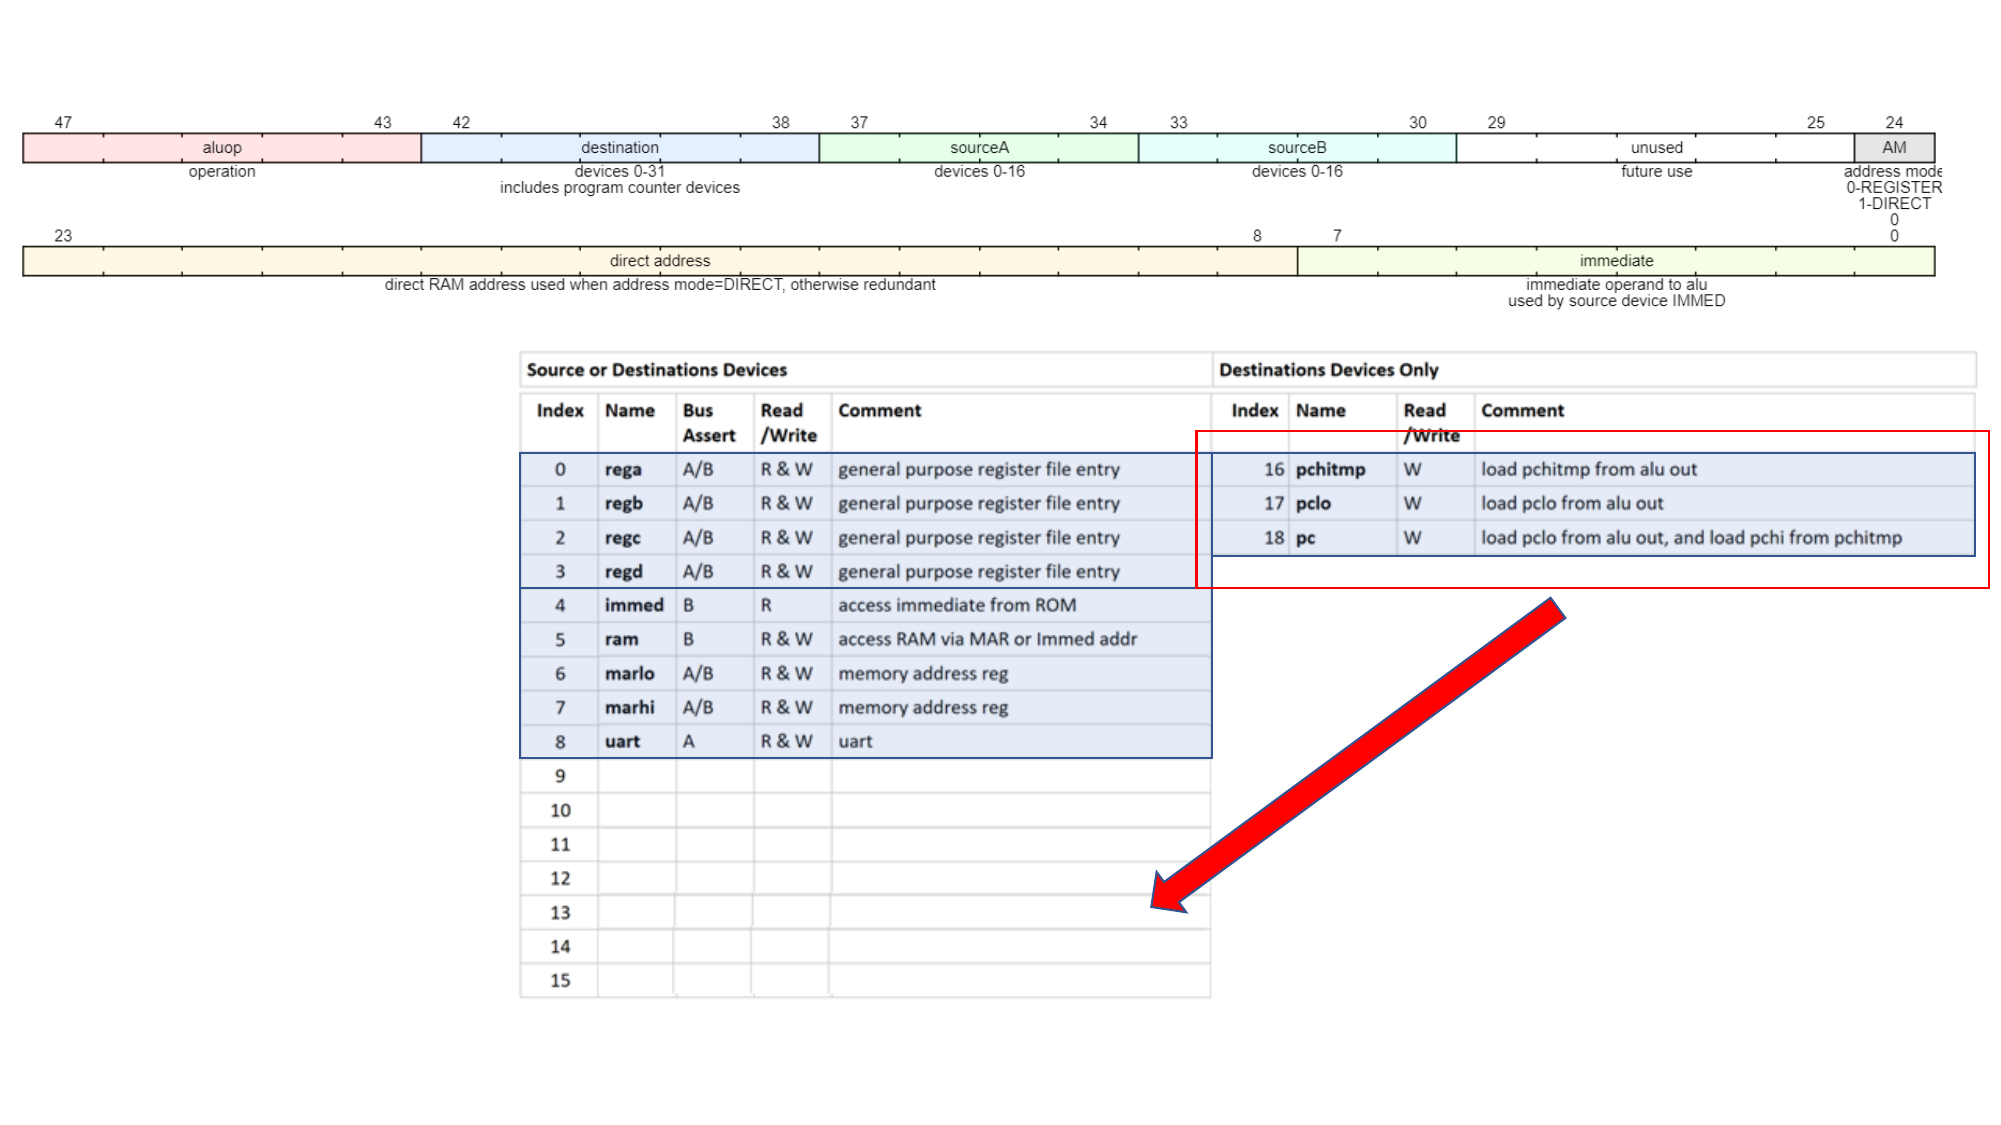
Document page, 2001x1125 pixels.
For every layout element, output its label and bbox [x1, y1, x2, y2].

picture [513, 340, 2000, 1017]
text_box [1236, 562, 1869, 954]
picture [1, 111, 2000, 318]
text_box [1245, 562, 1960, 909]
